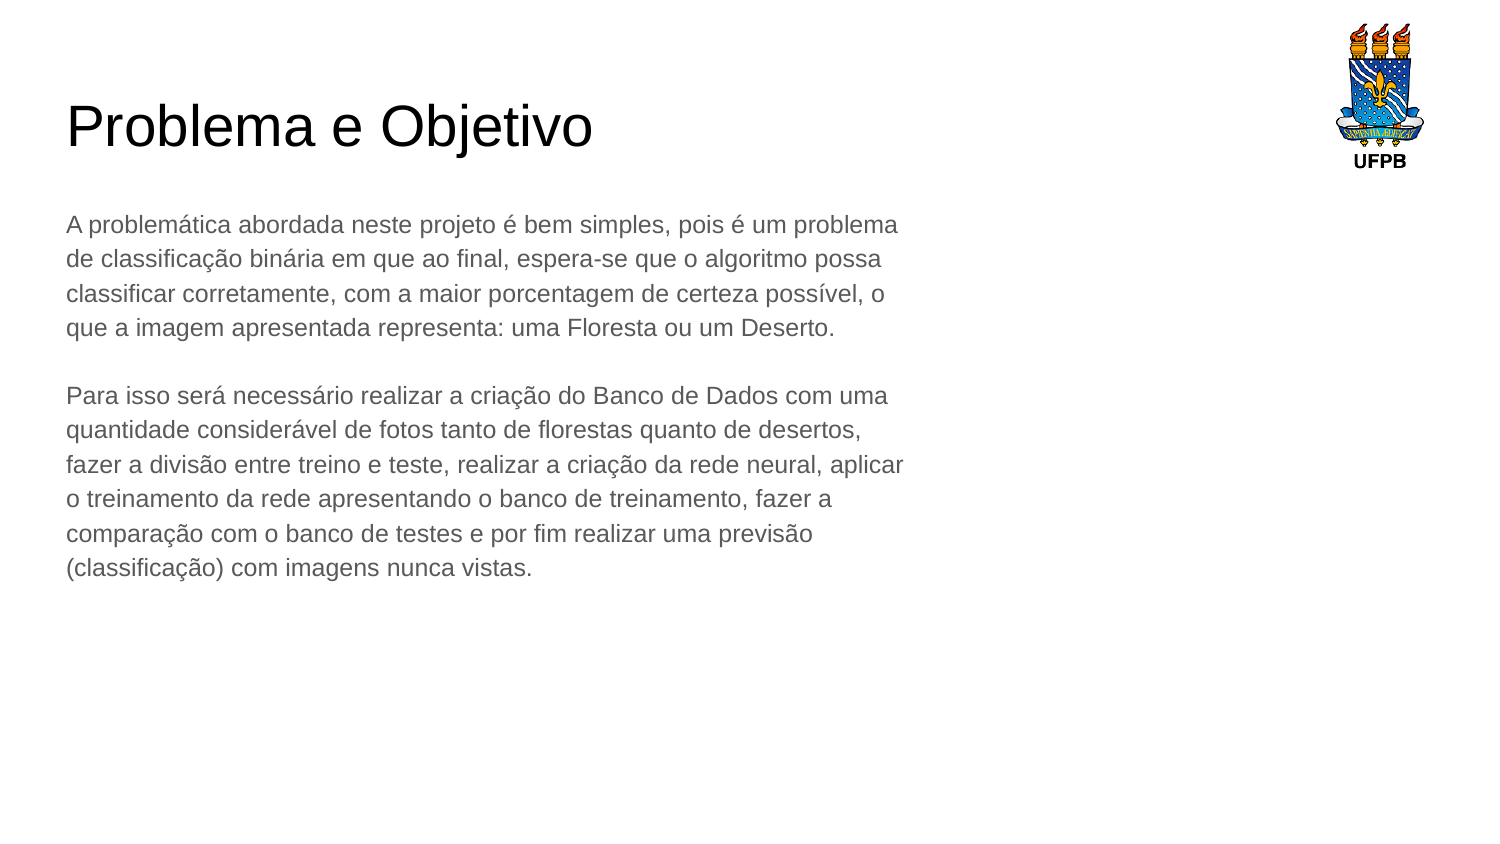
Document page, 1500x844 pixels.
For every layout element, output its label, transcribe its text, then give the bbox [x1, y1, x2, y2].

title Problema e Objetivo [51, 72, 1273, 167]
list A problemática abordada neste projeto é bem simples, pois é um problema de classificação binária em que ao final, espera-se que o algoritmo possa classificar corretamente, com a maior porcentagem de certeza possível, o que a imagem apresentada representa: uma Floresta ou um Deserto. Para isso será necessário realizar a criação do Banco de Dados com uma quantidade considerável de fotos tanto de florestas quanto de desertos, fazer a divisão entre treino e teste, realizar a criação da rede neural, aplicar o treinamento da rede apresentando o banco de treinamento, fazer a comparação com o banco de testes e por fim realizar uma previsão (classificação) com imagens nunca vistas. [51, 189, 938, 750]
picture [1278, 19, 1487, 176]
